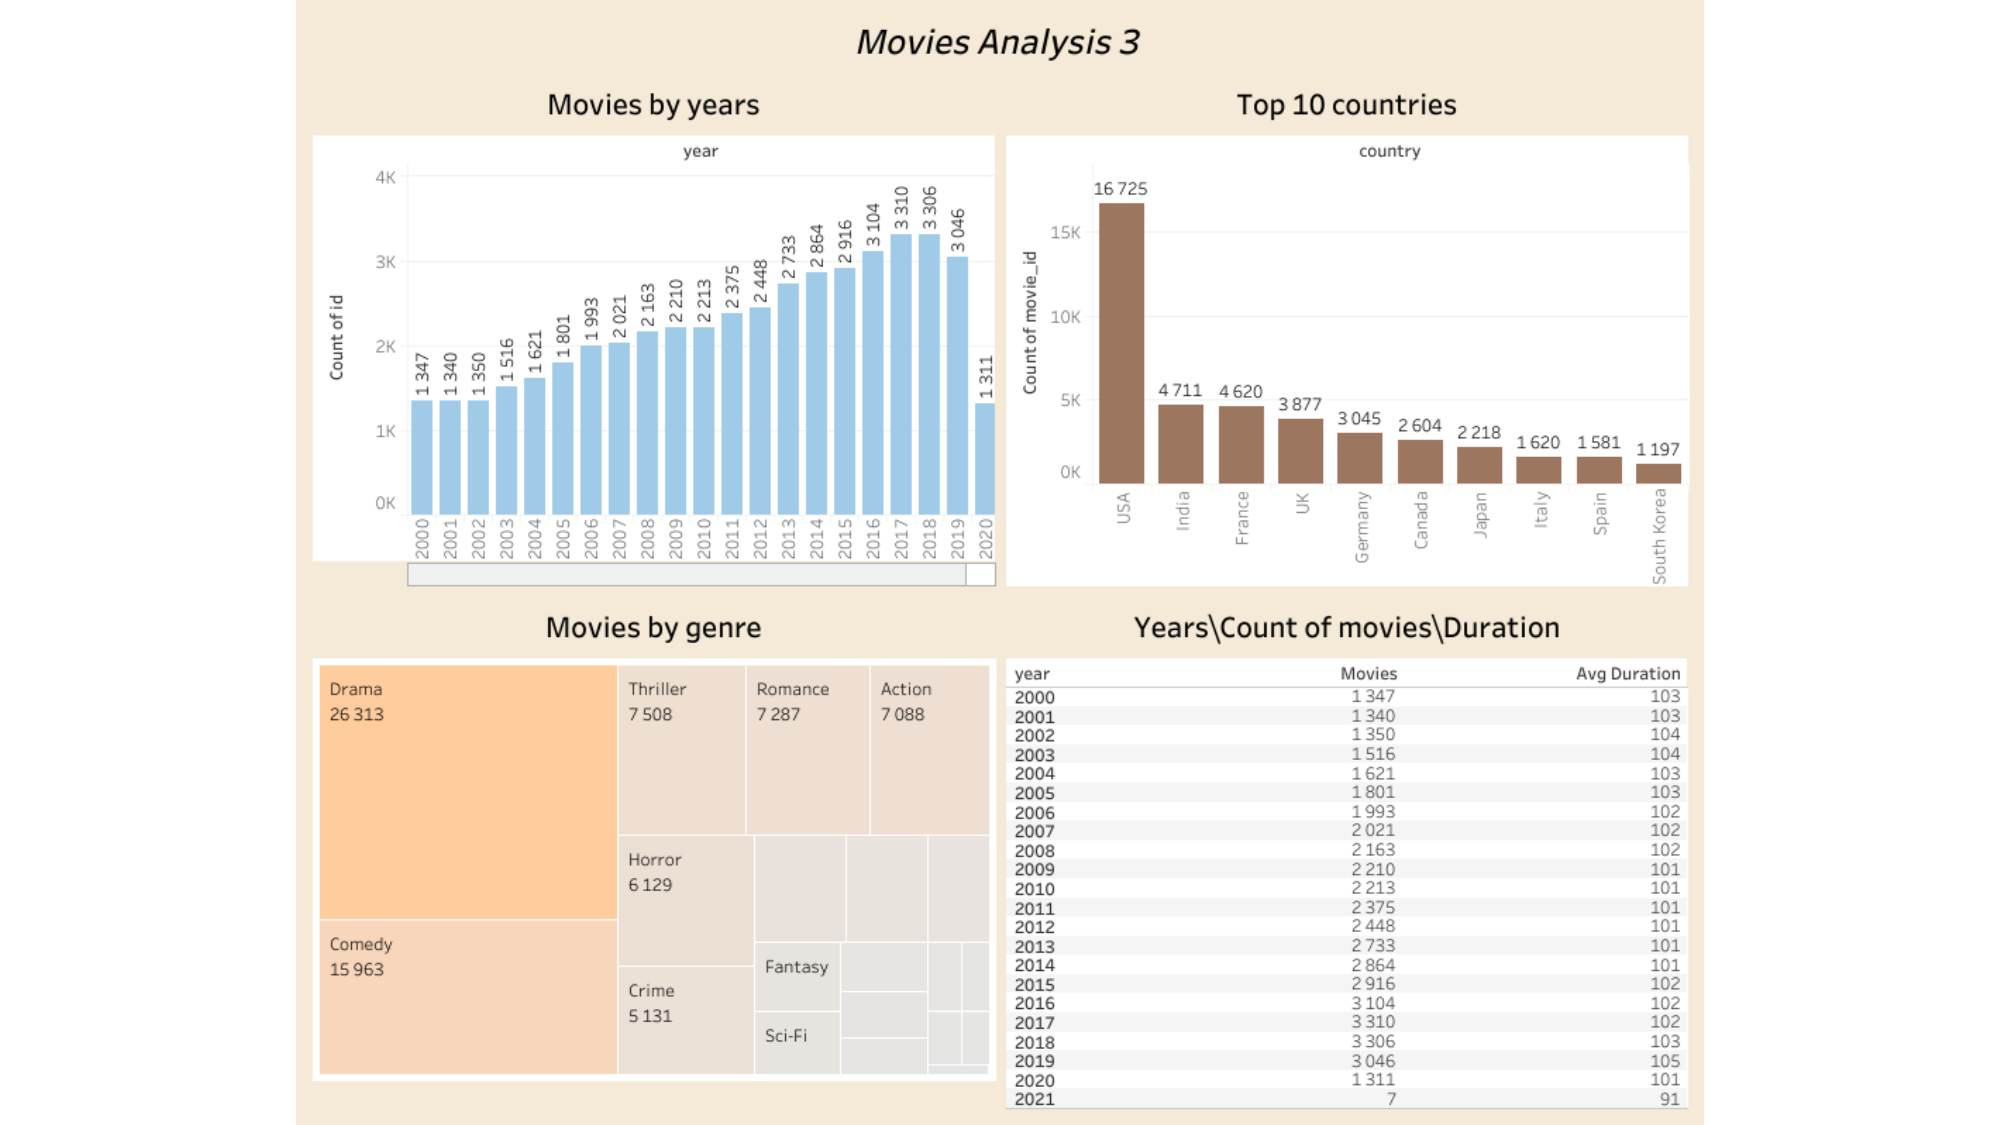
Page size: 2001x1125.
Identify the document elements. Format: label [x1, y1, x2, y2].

picture [296, 0, 1704, 1125]
